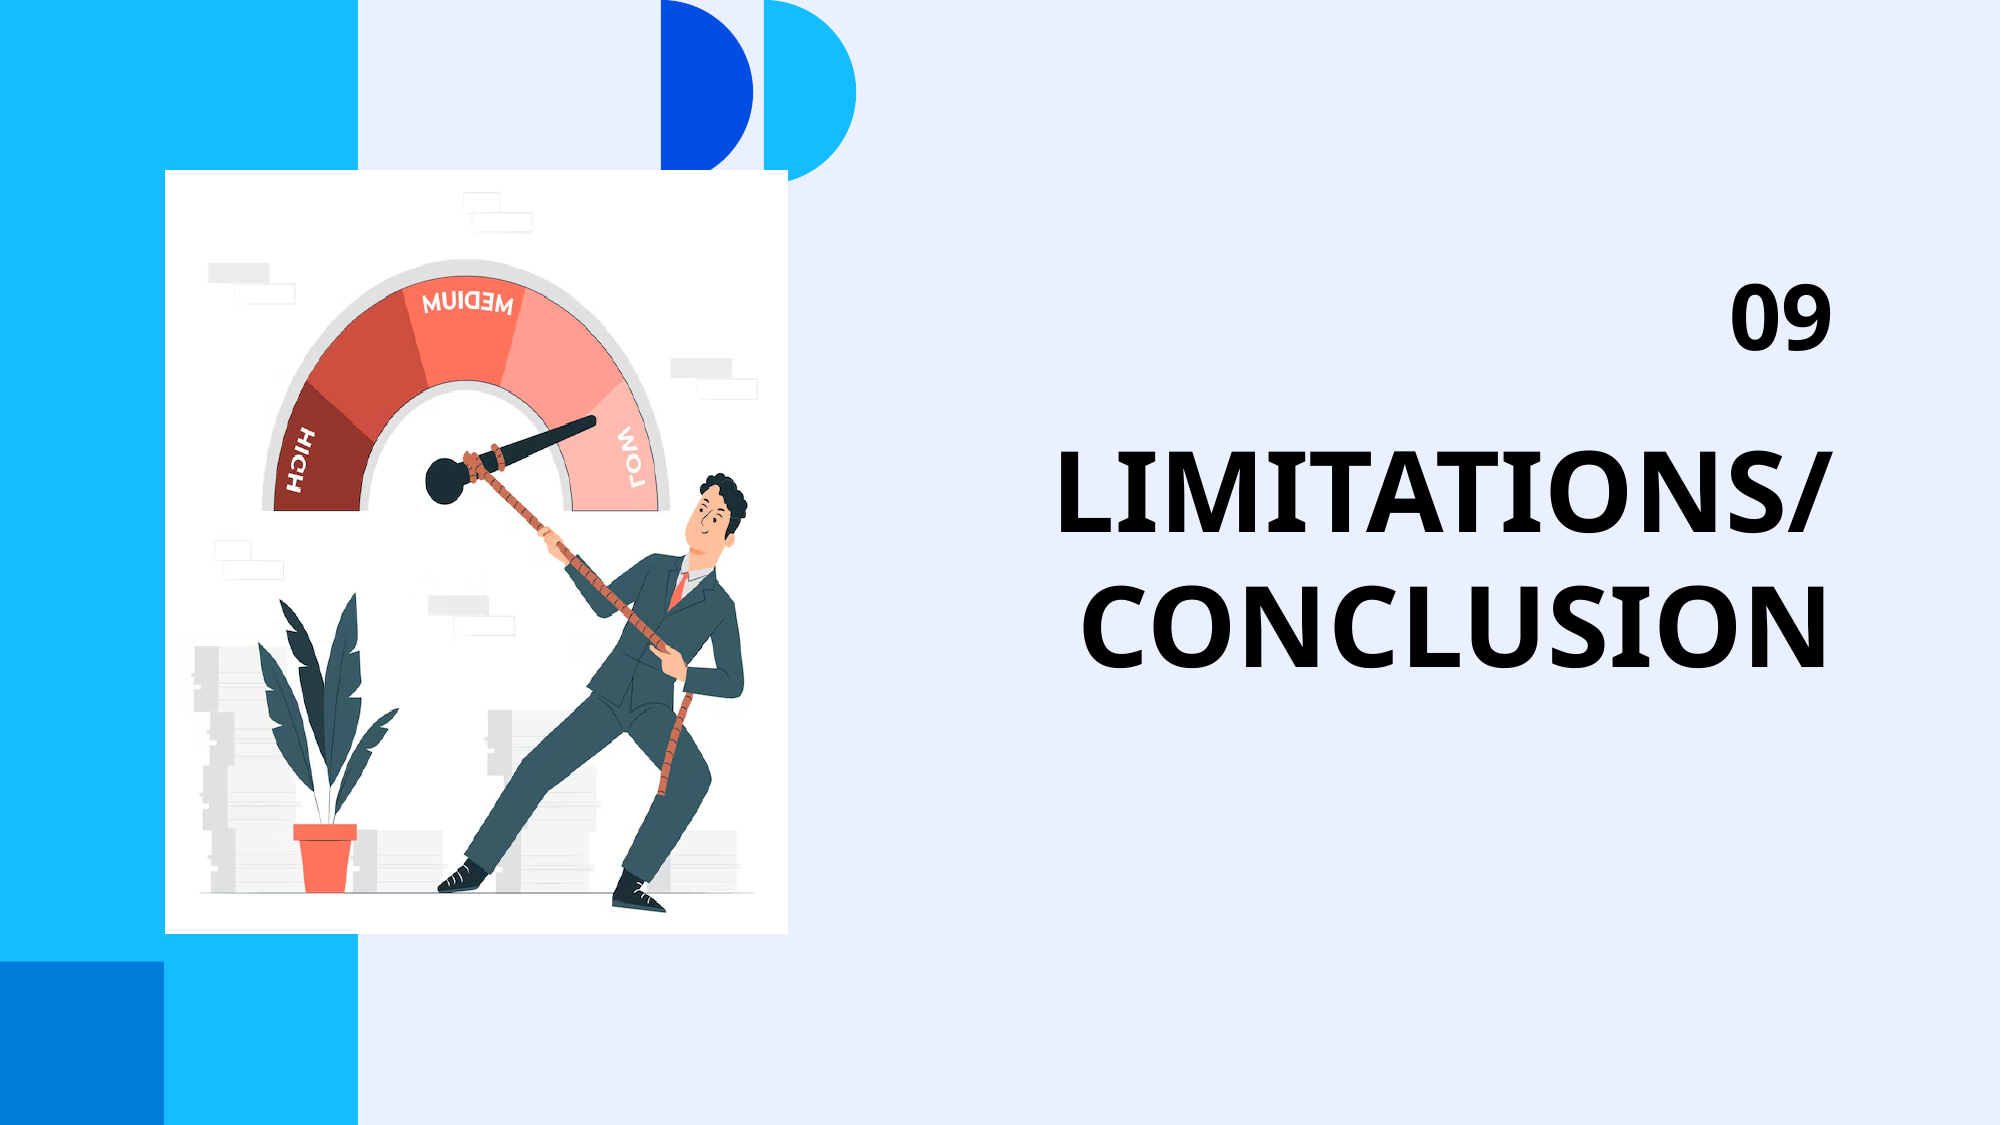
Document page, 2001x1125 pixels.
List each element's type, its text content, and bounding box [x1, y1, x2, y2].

list 09 [1697, 270, 1835, 369]
picture [165, 170, 788, 934]
title LIMITATIONS/ CONCLUSION [788, 419, 1835, 605]
